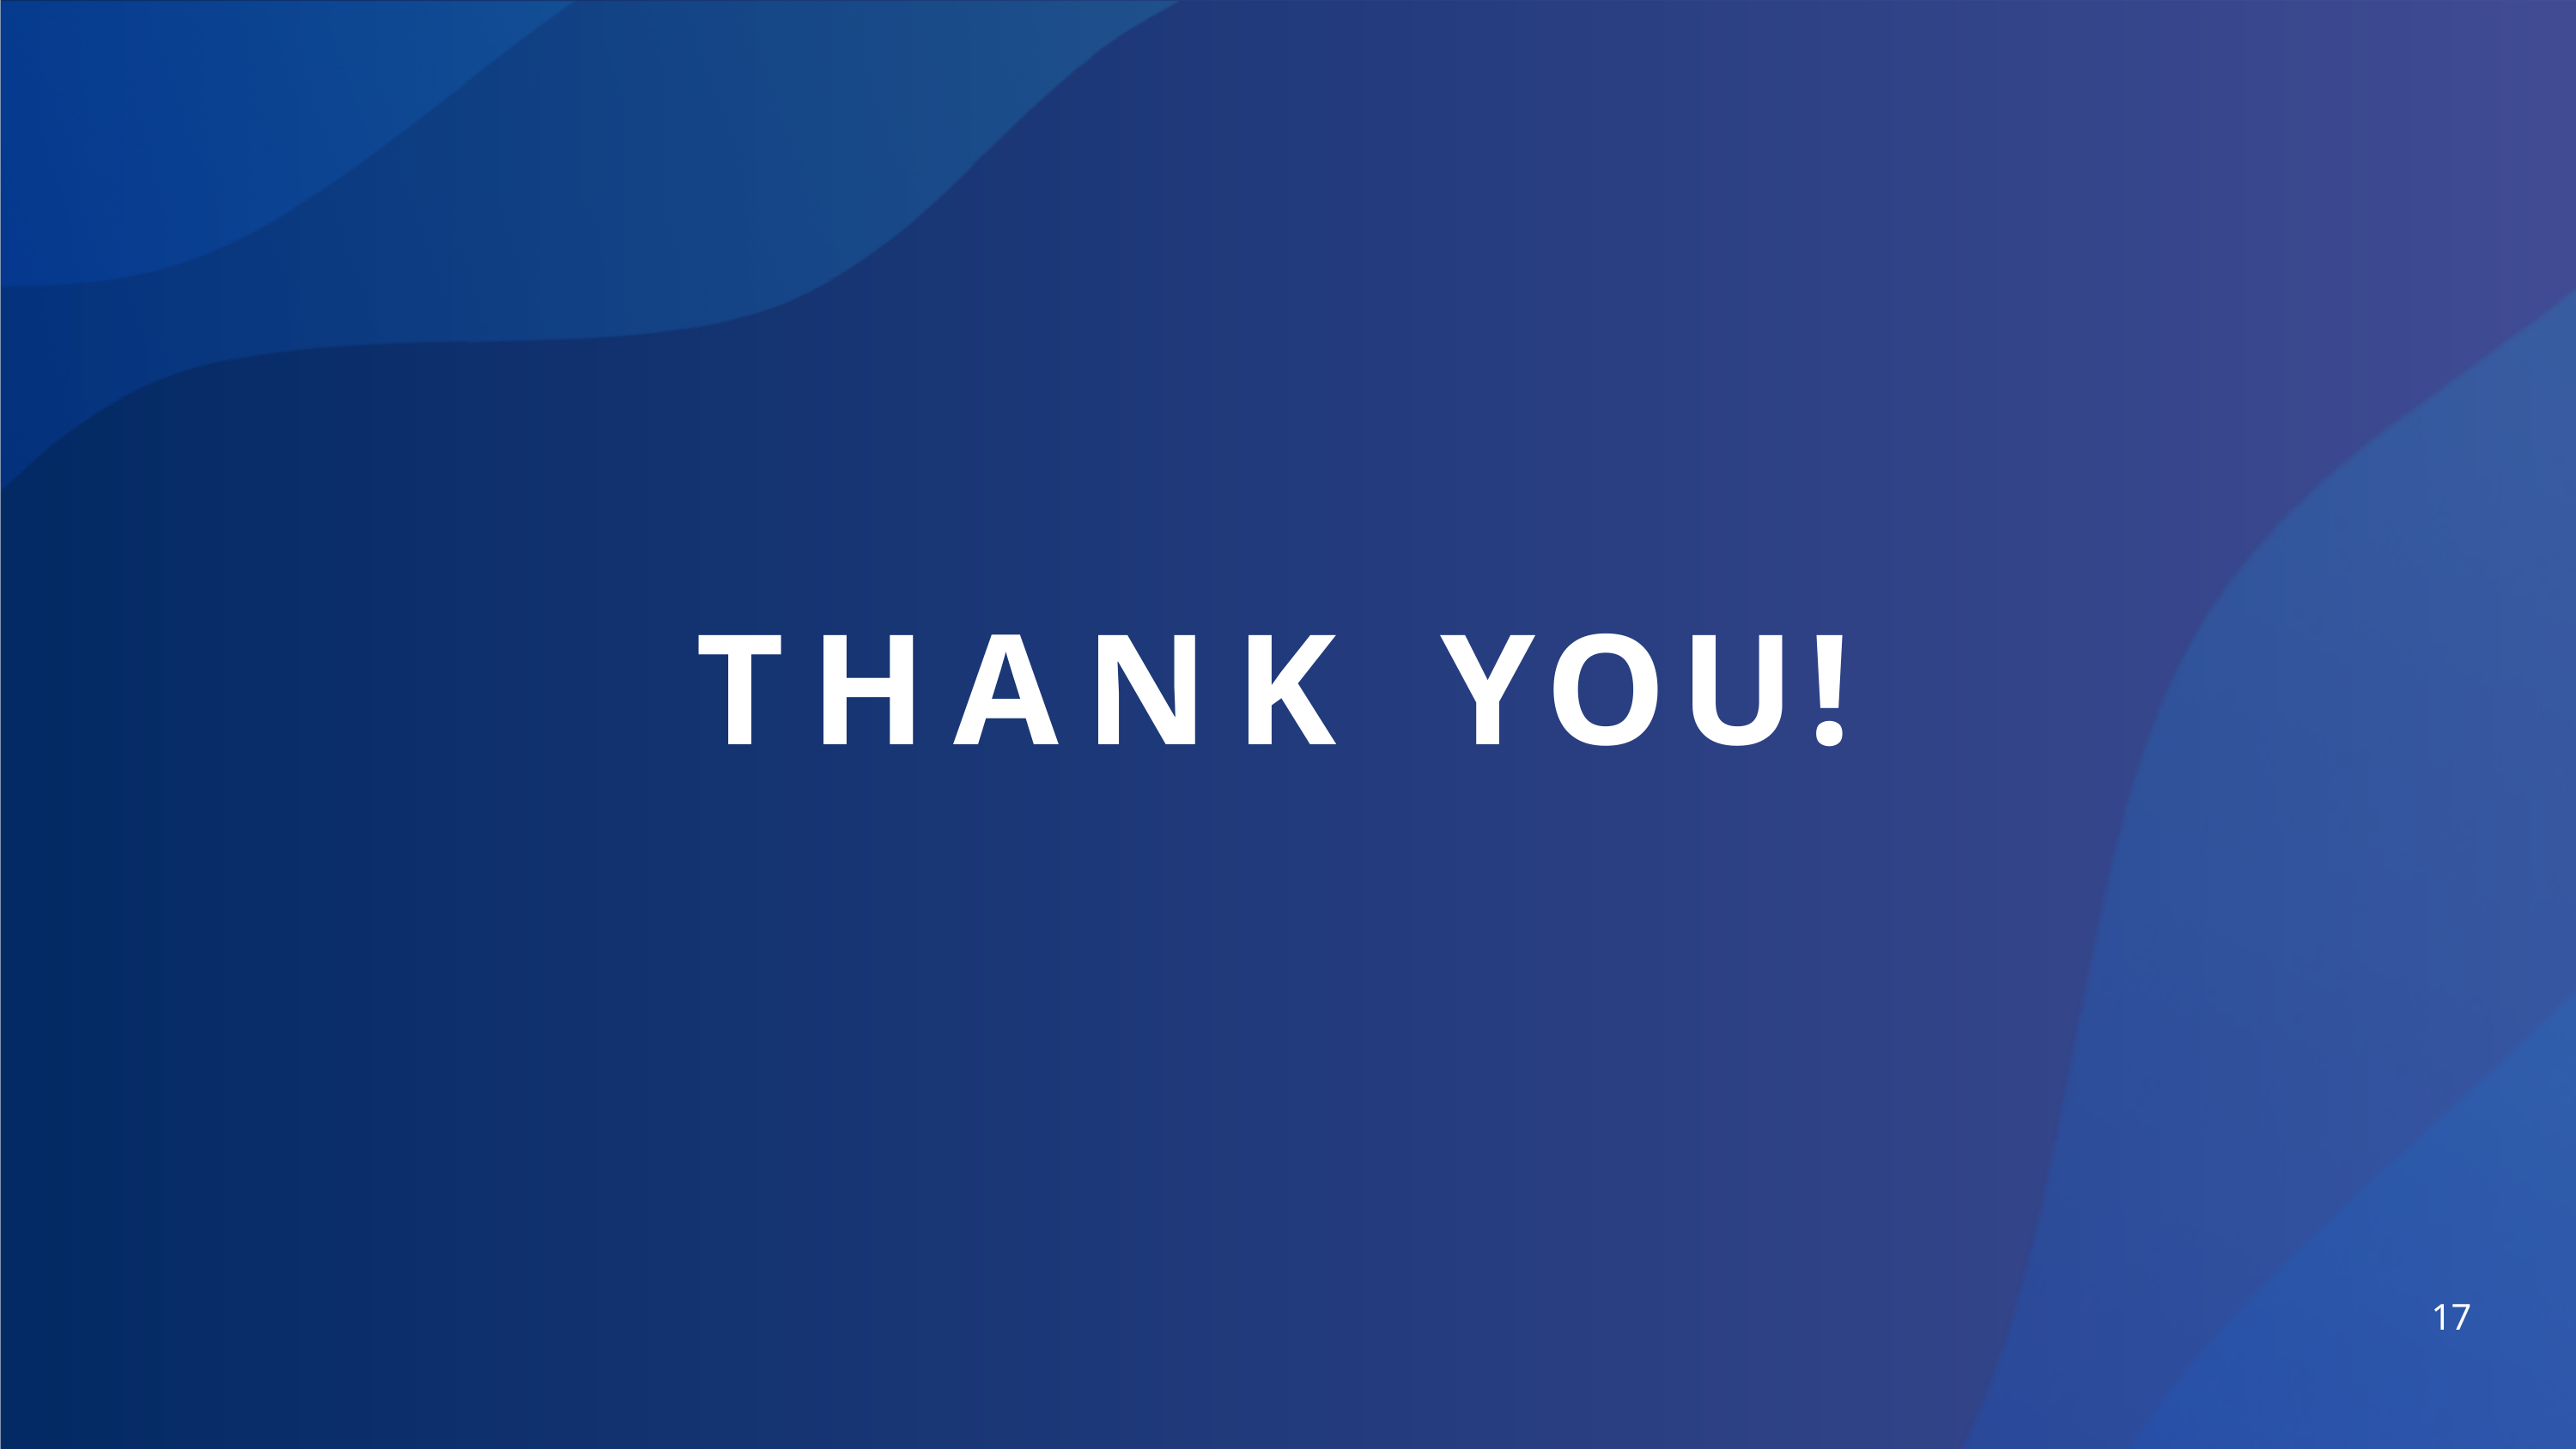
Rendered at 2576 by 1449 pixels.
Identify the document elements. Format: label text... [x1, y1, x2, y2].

slide_number 16 [2426, 1300, 2476, 1449]
picture [0, 0, 2576, 1449]
title THANK YOU! [694, 590, 1882, 834]
